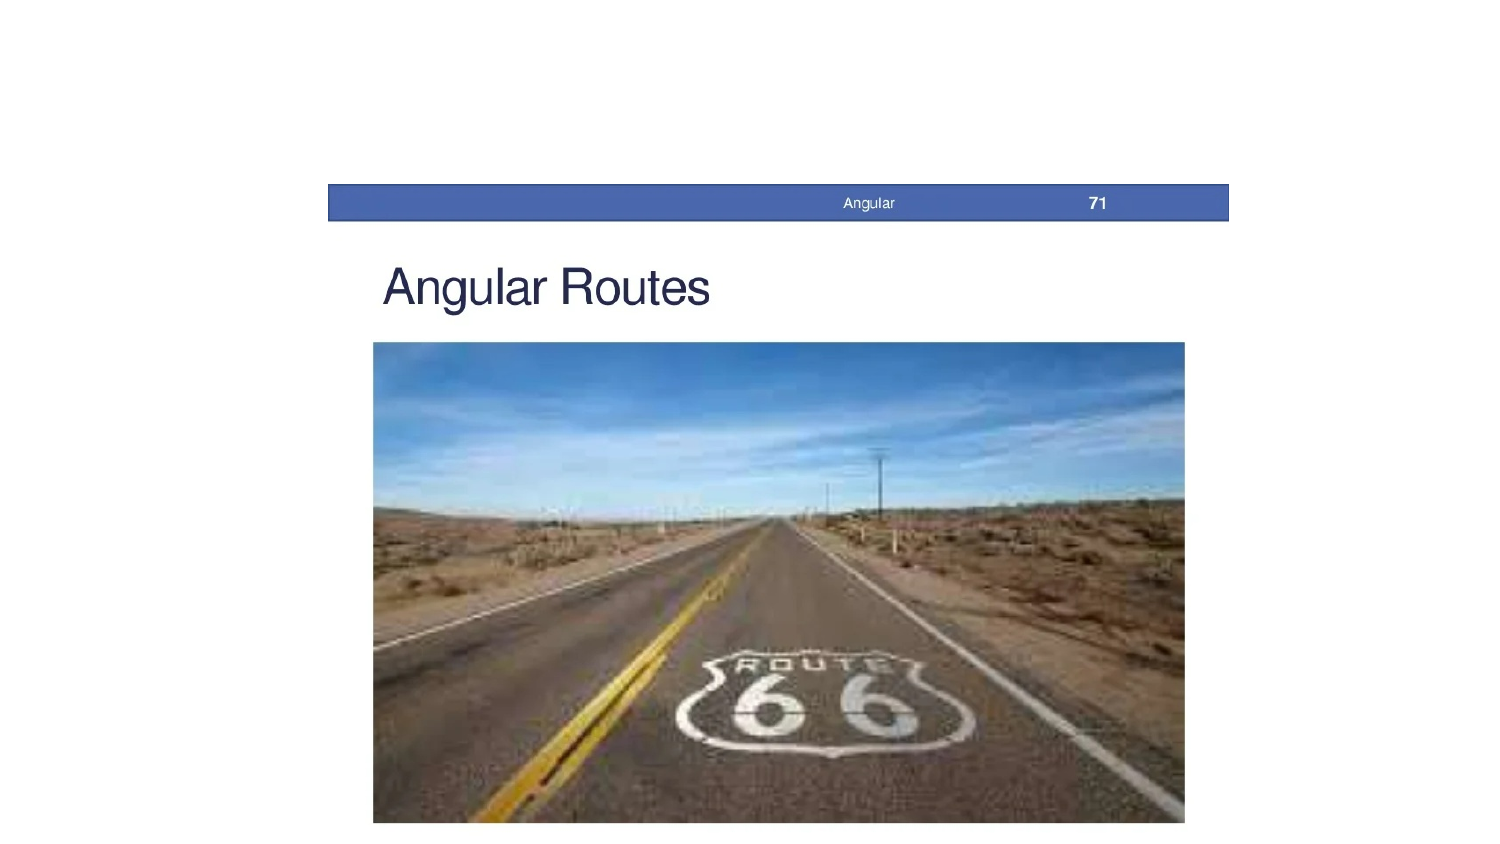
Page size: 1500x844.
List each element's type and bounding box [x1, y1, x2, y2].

picture [327, 184, 1229, 844]
